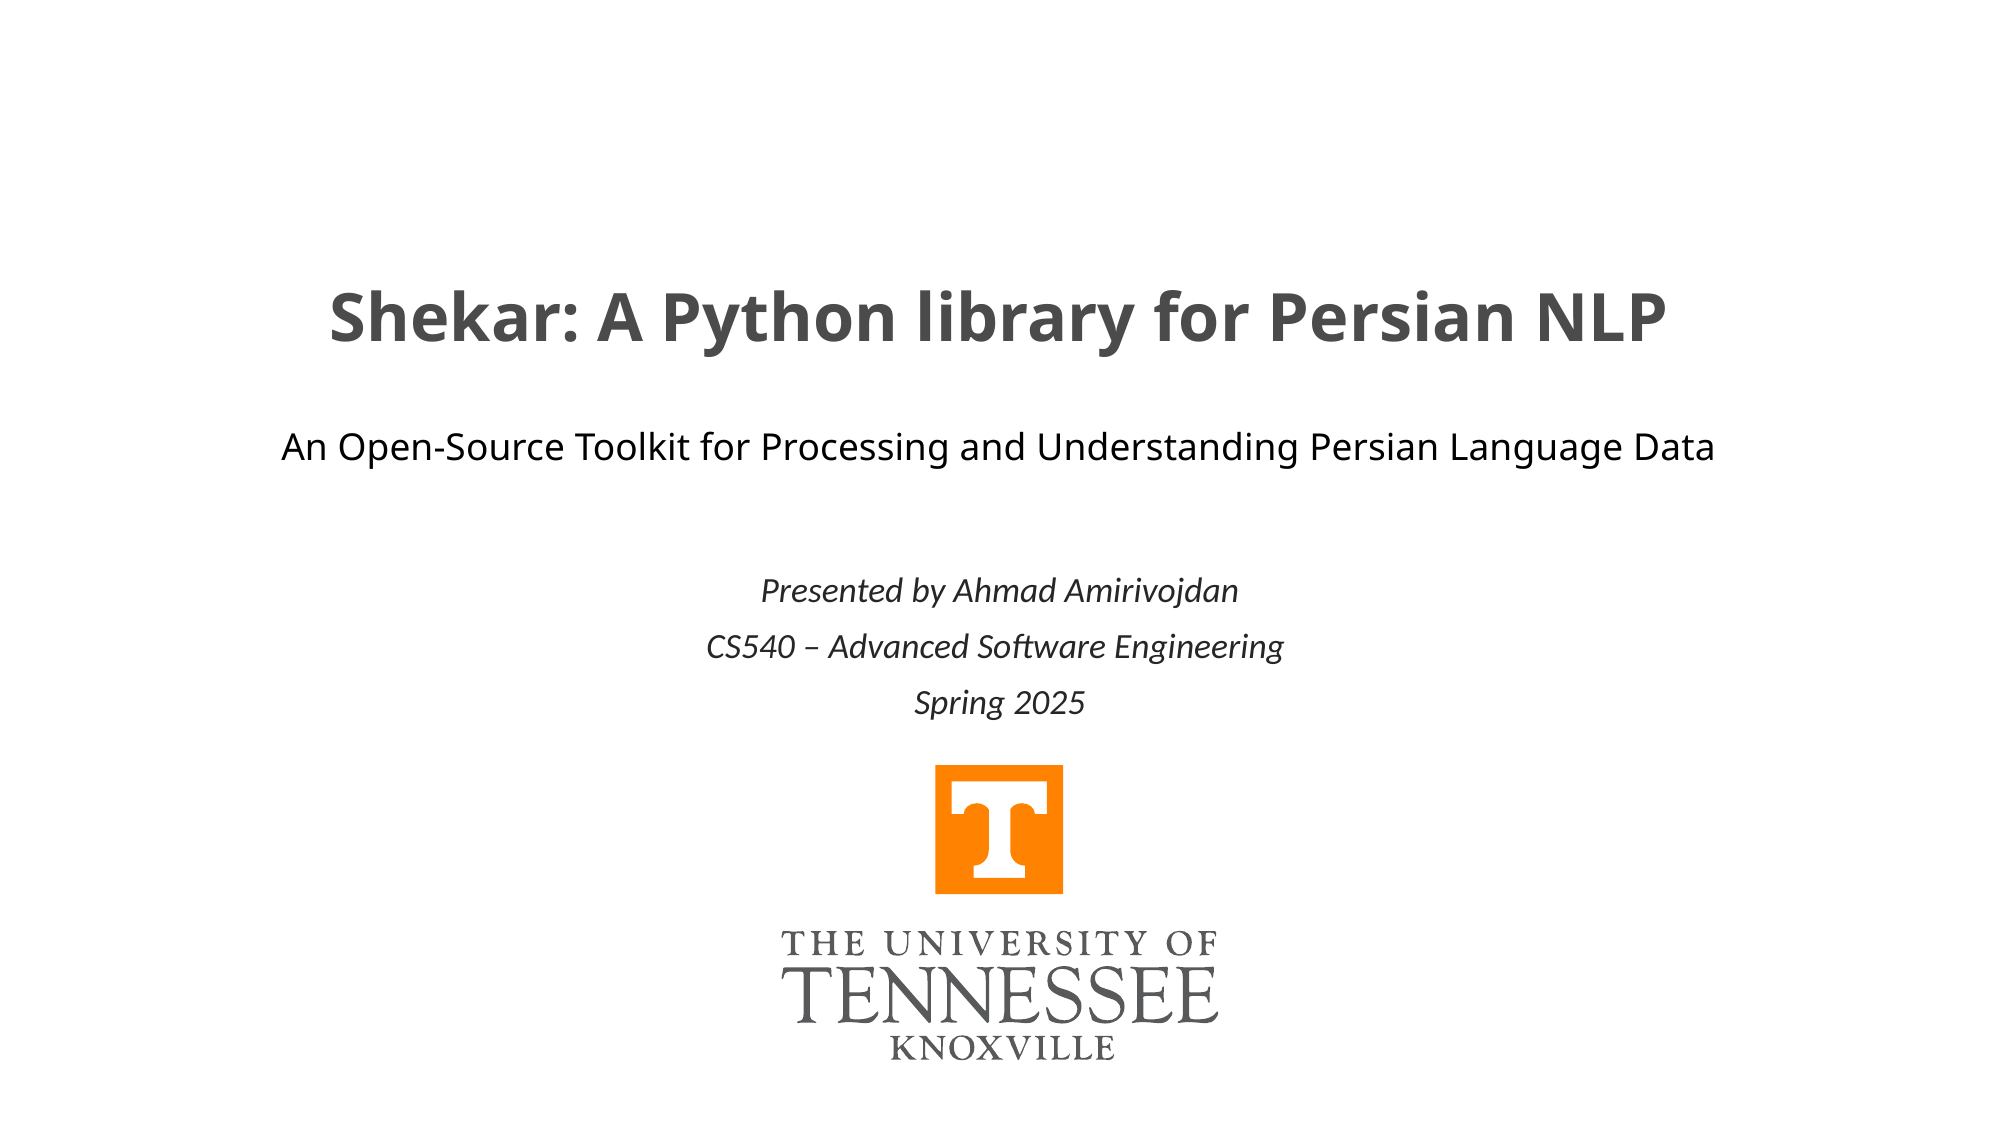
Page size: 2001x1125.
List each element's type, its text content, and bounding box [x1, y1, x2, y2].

list Presented by Ahmad Amirivojdan CS540 – Advanced Software Engineering Spring 2025 [75, 572, 1925, 723]
title Shekar: A Python library for Persian NLP An Open-Source Toolkit for Processing and Understanding Persian Language Data [74, 284, 1925, 469]
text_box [781, 765, 1219, 1061]
